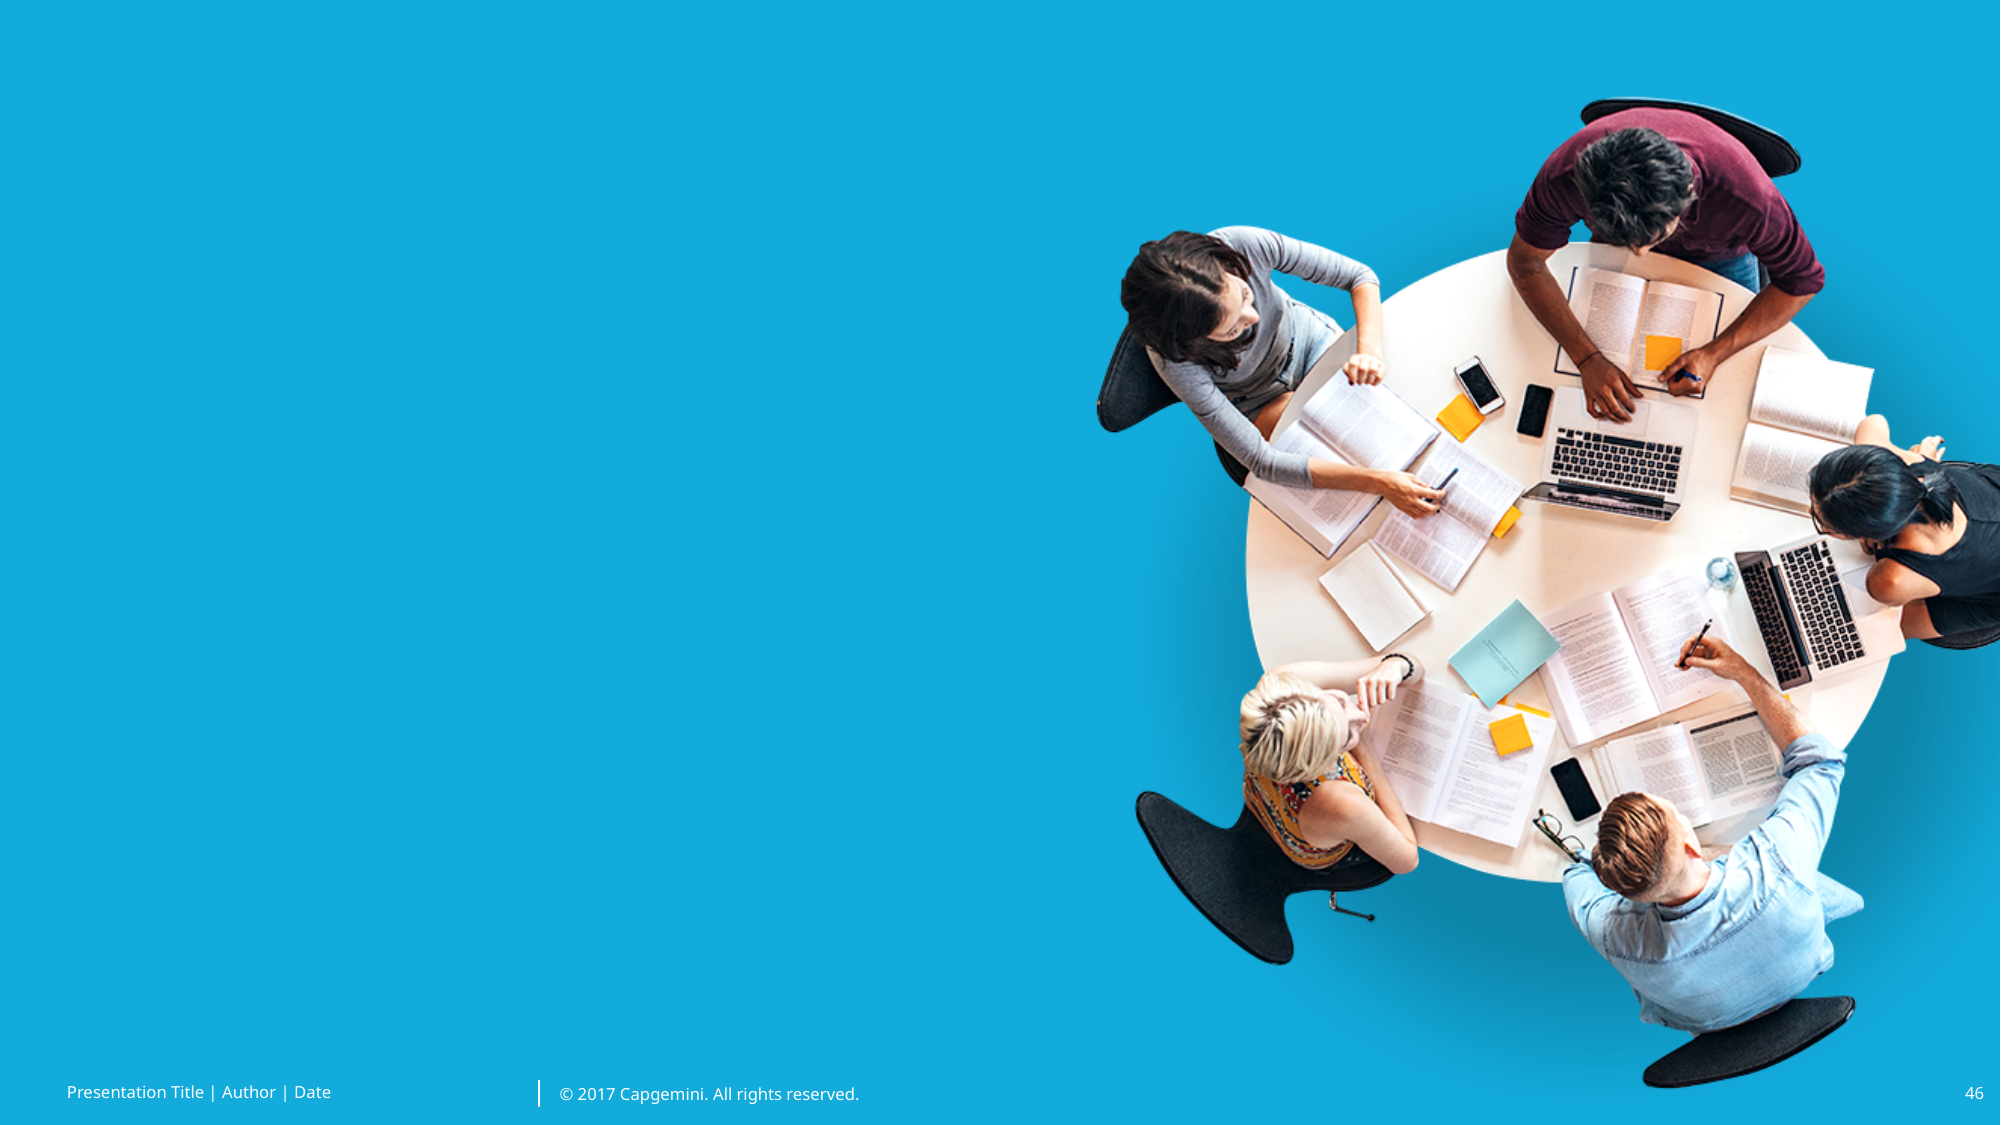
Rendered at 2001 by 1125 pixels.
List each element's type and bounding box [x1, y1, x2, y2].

picture [697, 0, 2000, 1125]
